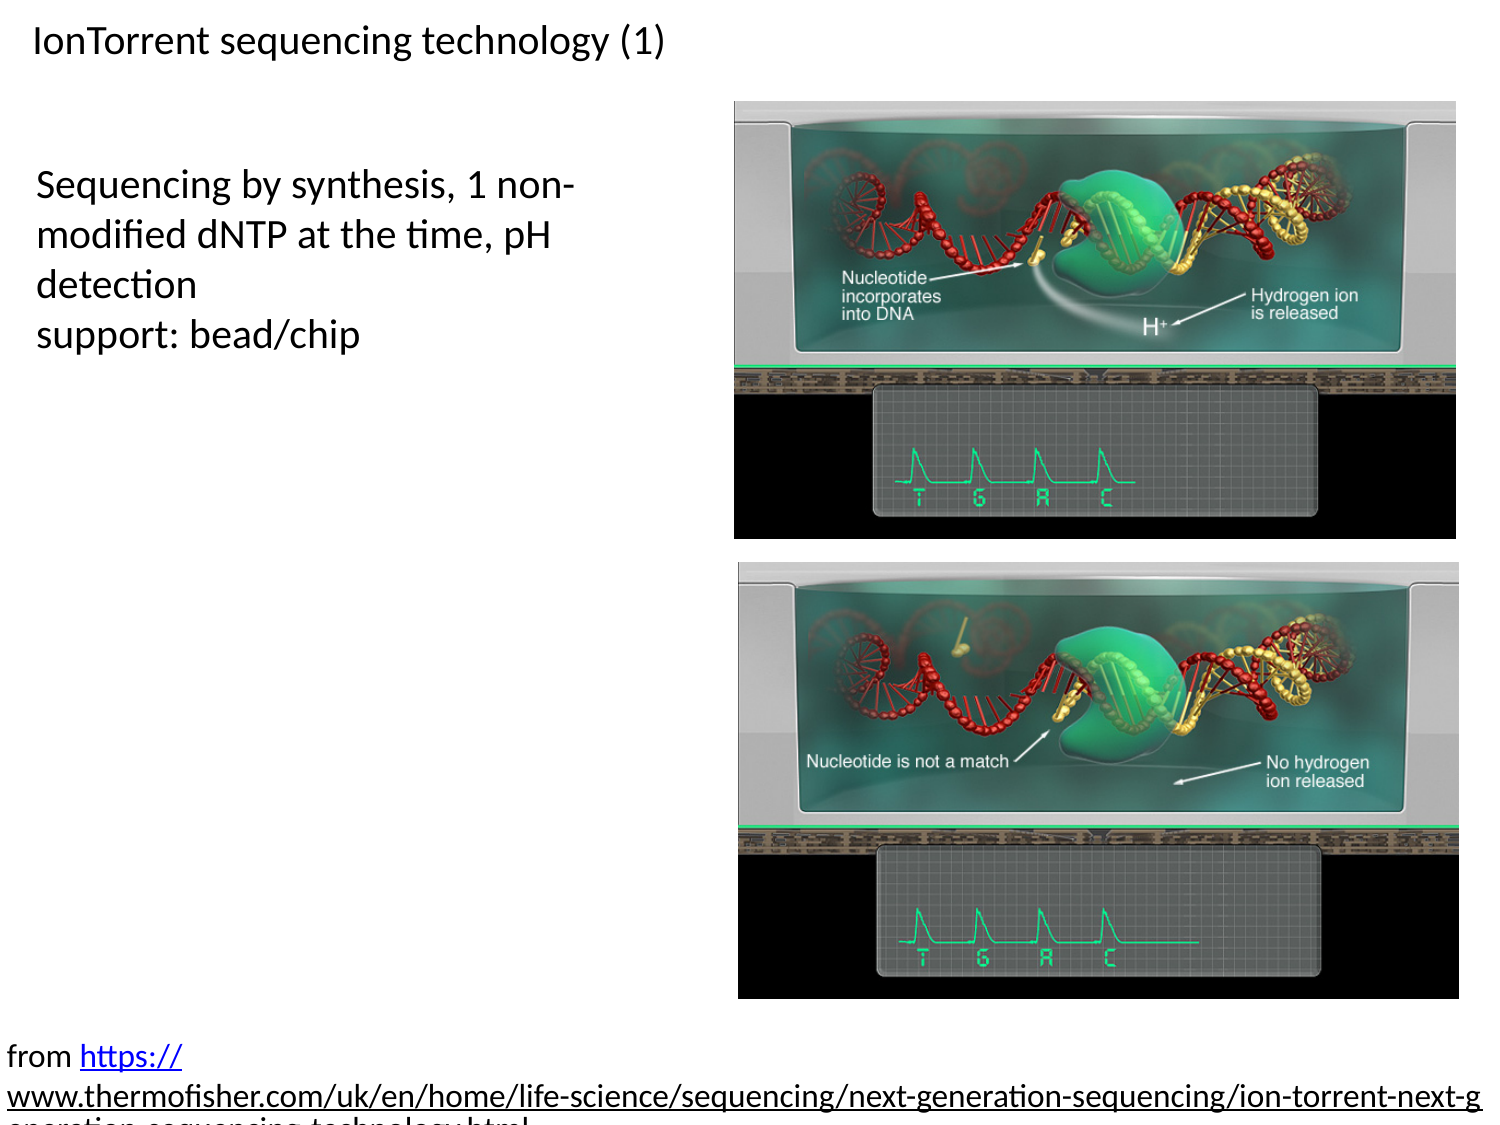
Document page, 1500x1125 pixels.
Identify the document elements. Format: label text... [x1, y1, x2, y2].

picture [734, 101, 1456, 539]
text_box Sequencing by synthesis, 1 non-modified dNTP at the time, pH detection support: bead/chip [21, 148, 729, 364]
text_box from https://www.thermofisher.com/uk/en/home/life-science/sequencing/next-generation-sequencing/ion-torrent-next-generation-sequencing-technology.html [0, 1026, 1500, 1125]
picture [738, 562, 1459, 1000]
text_box IonTorrent sequencing technology (1) [17, 5, 1046, 71]
